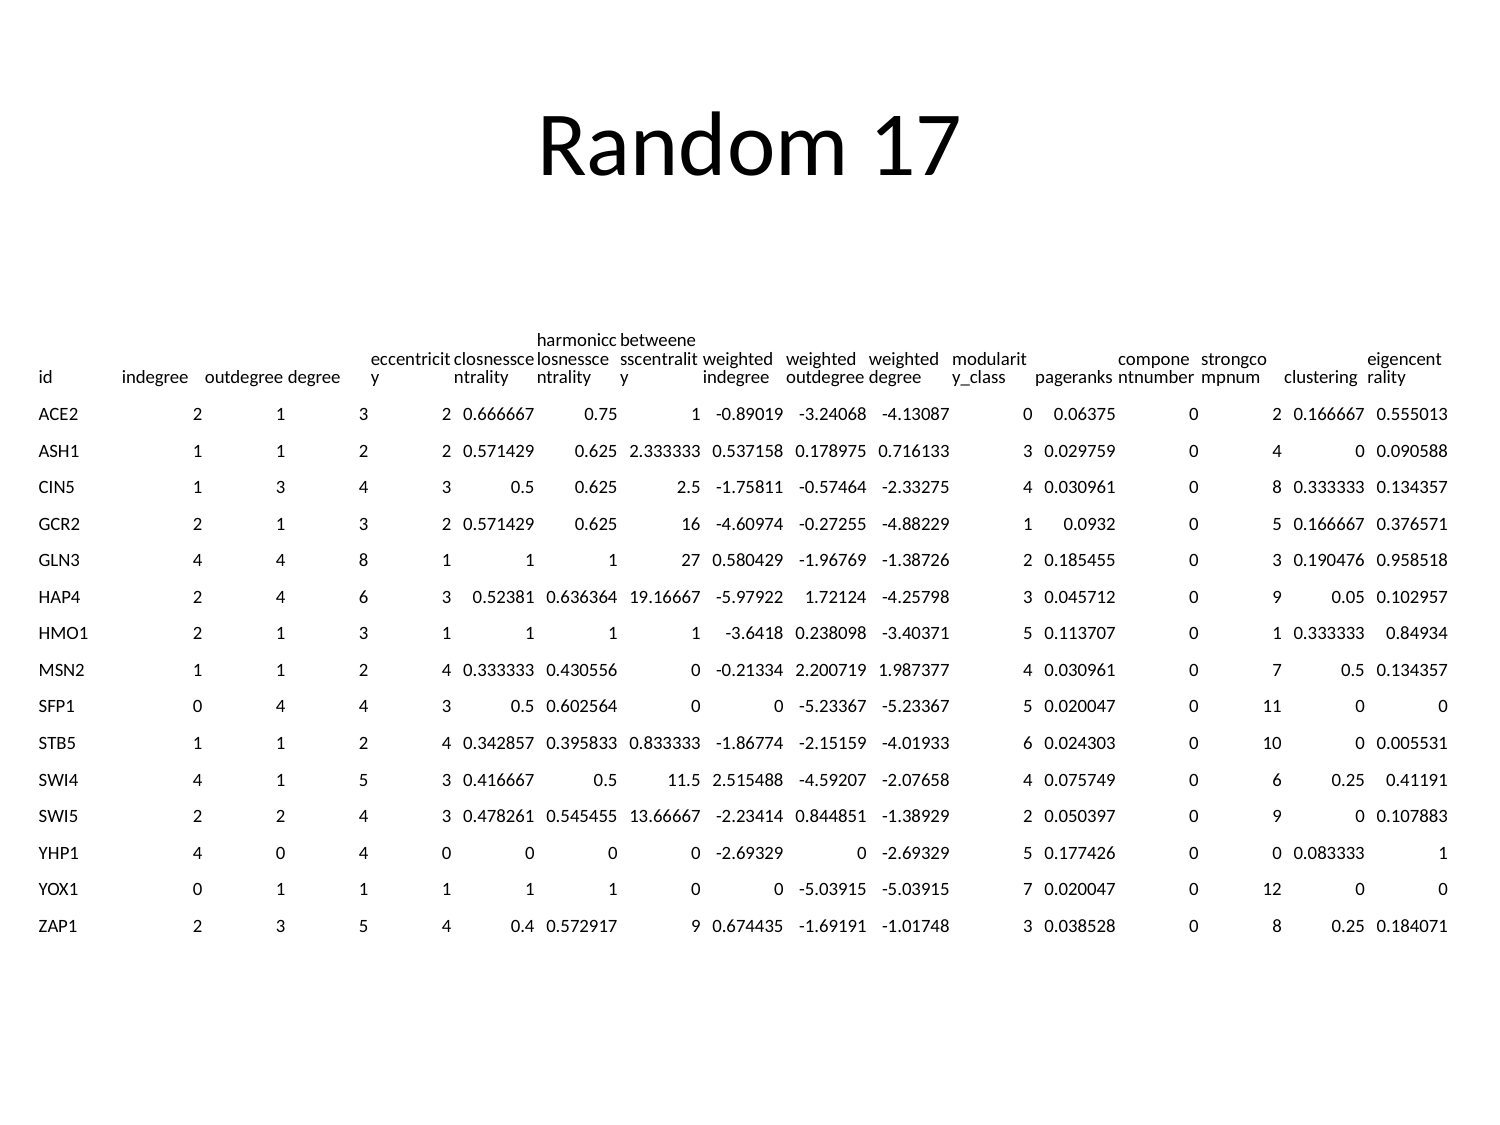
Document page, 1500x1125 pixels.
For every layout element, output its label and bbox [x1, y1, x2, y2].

table_header [38, 287, 1449, 389]
title [75, 45, 1425, 233]
table_cell [38, 389, 1449, 937]
